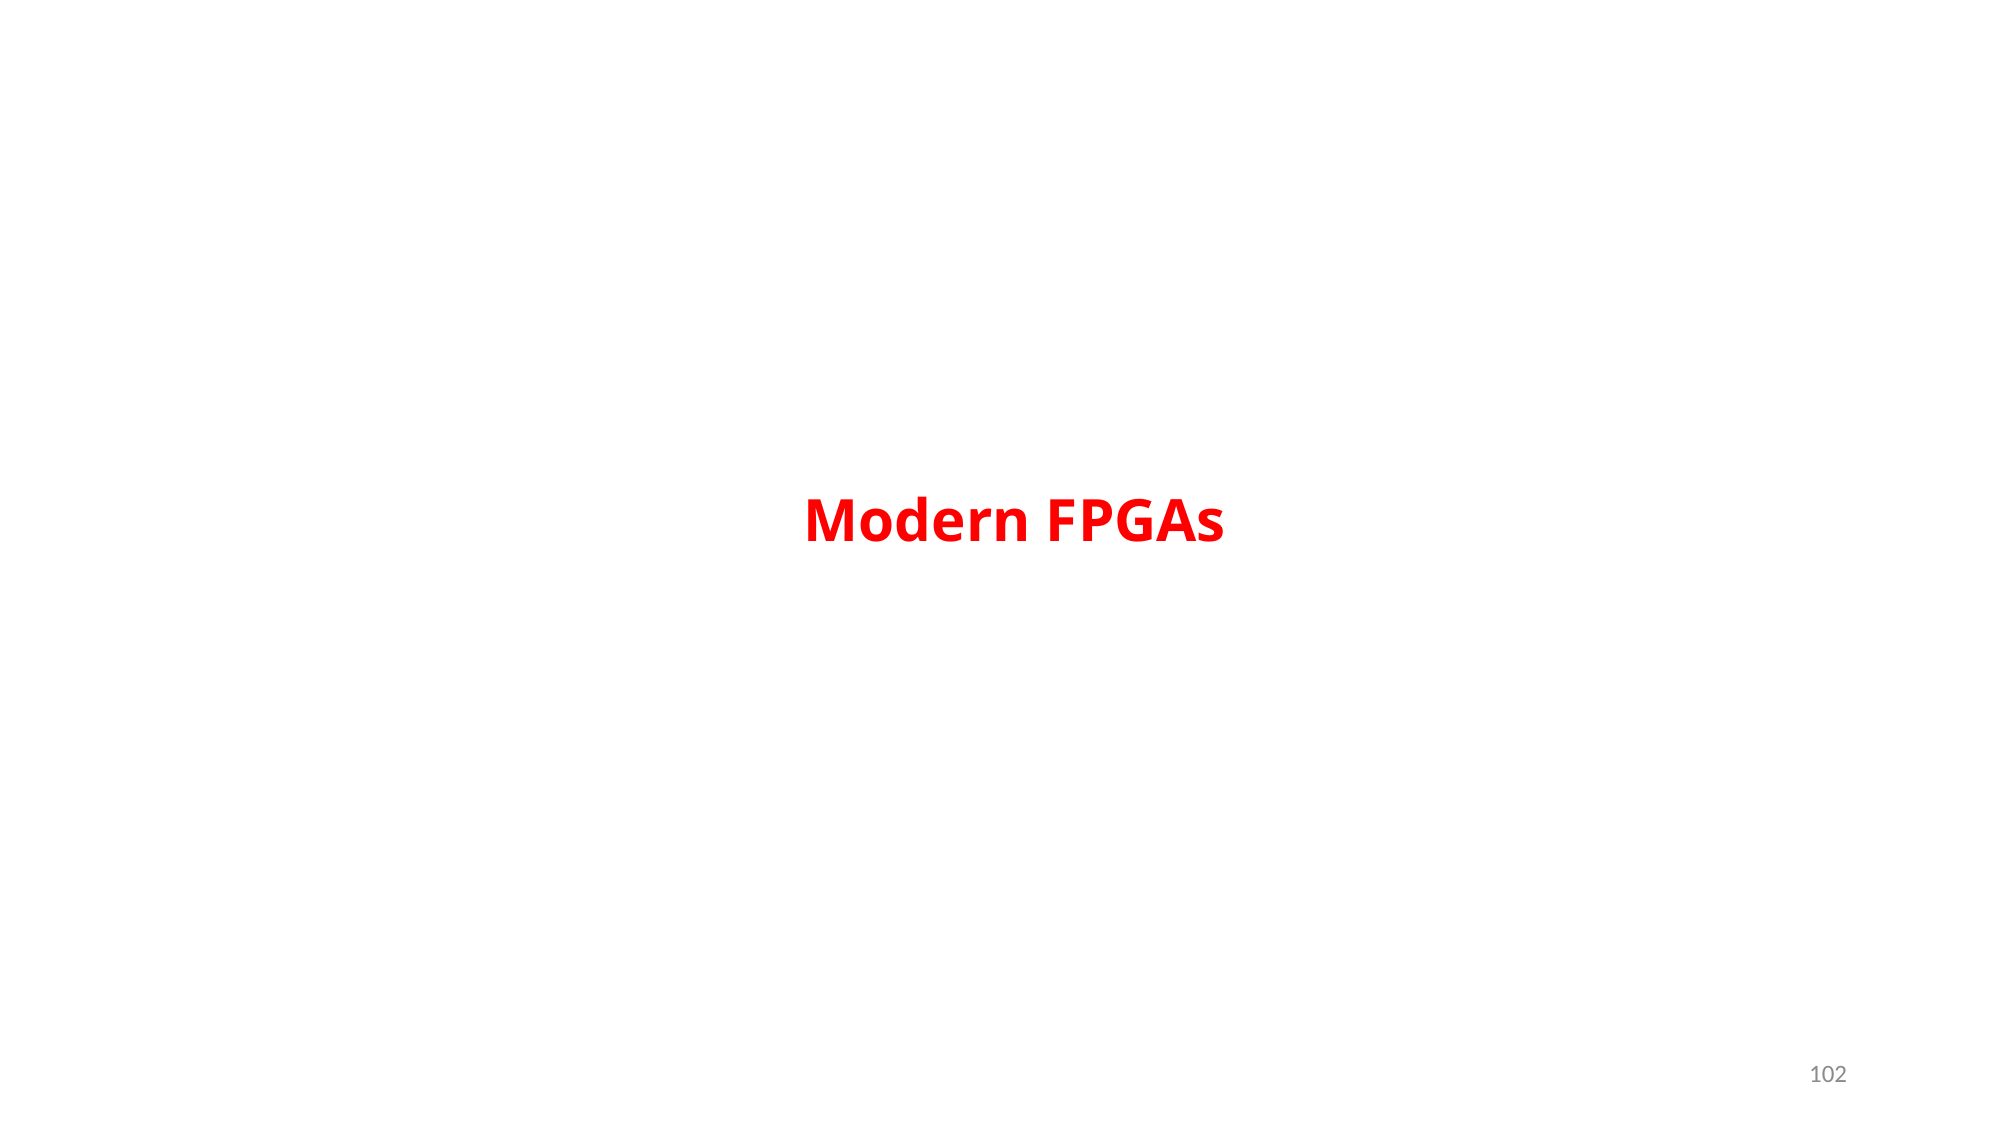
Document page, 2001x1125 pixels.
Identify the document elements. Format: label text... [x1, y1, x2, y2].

slide_number 102 [1412, 1042, 1863, 1103]
list Modern FPGAs [152, 141, 1878, 856]
